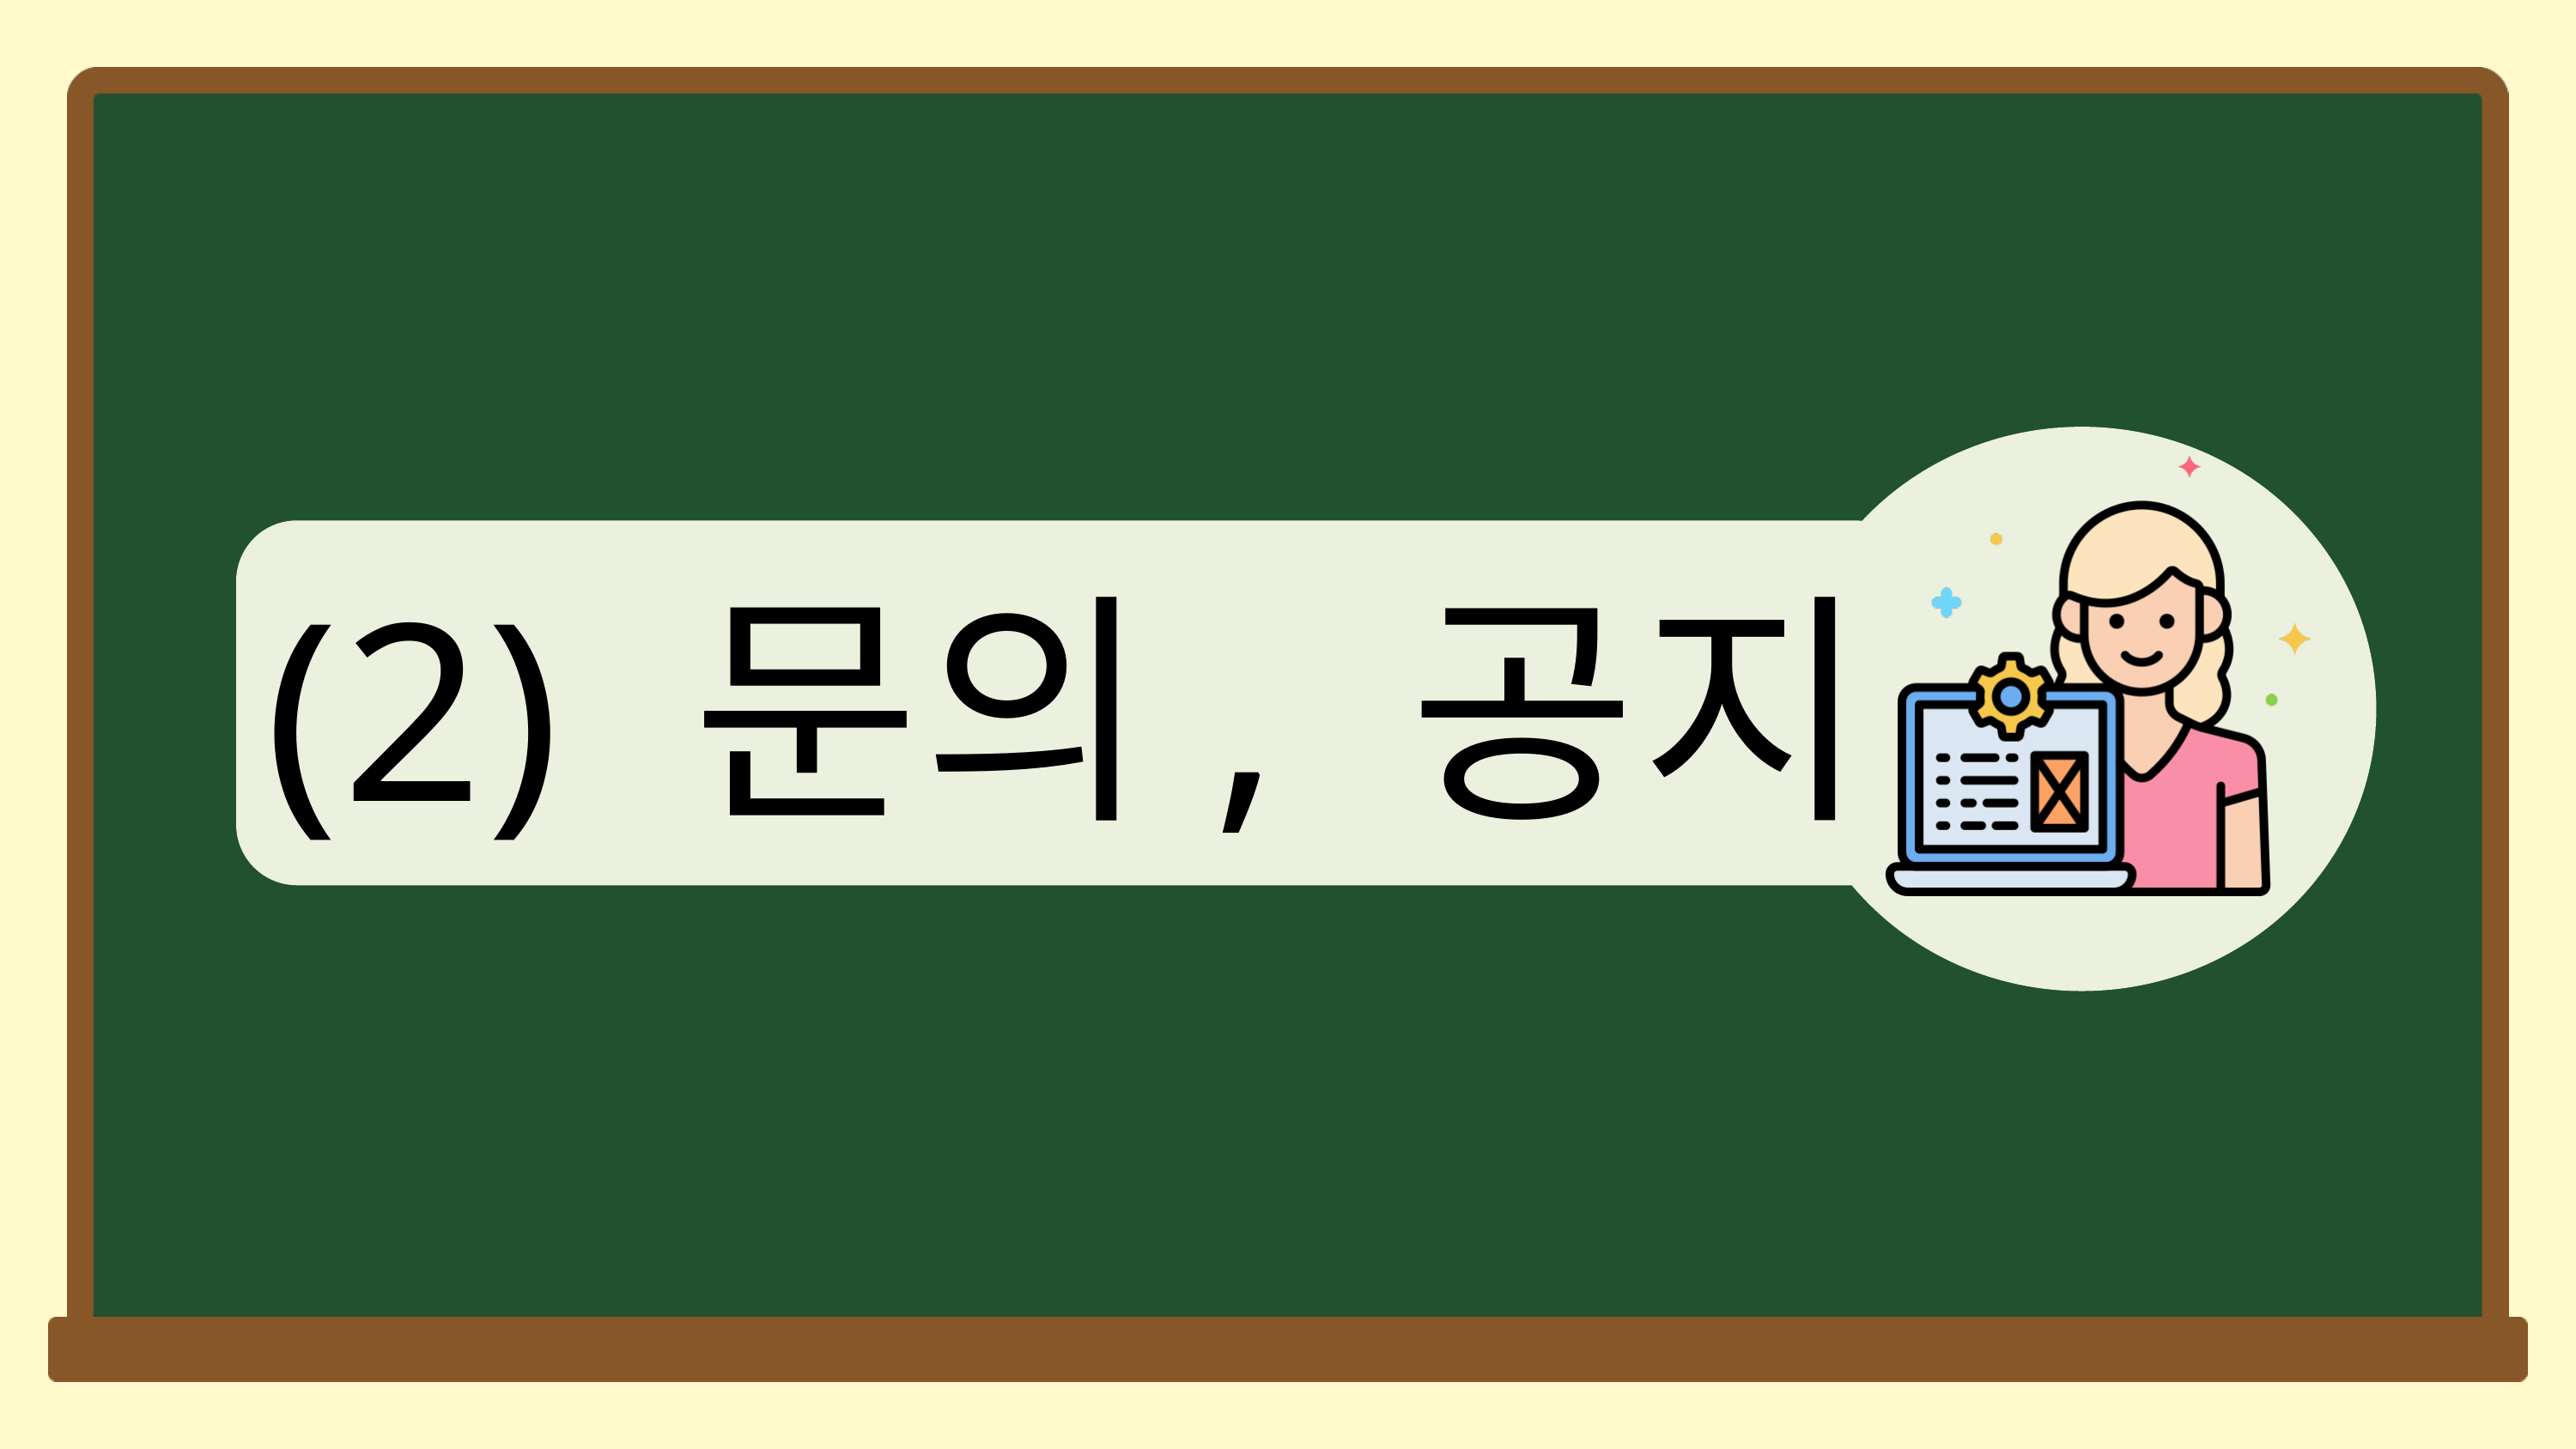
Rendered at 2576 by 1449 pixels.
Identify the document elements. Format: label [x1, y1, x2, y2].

picture [1878, 455, 2319, 896]
text_box [47, 66, 2528, 1382]
